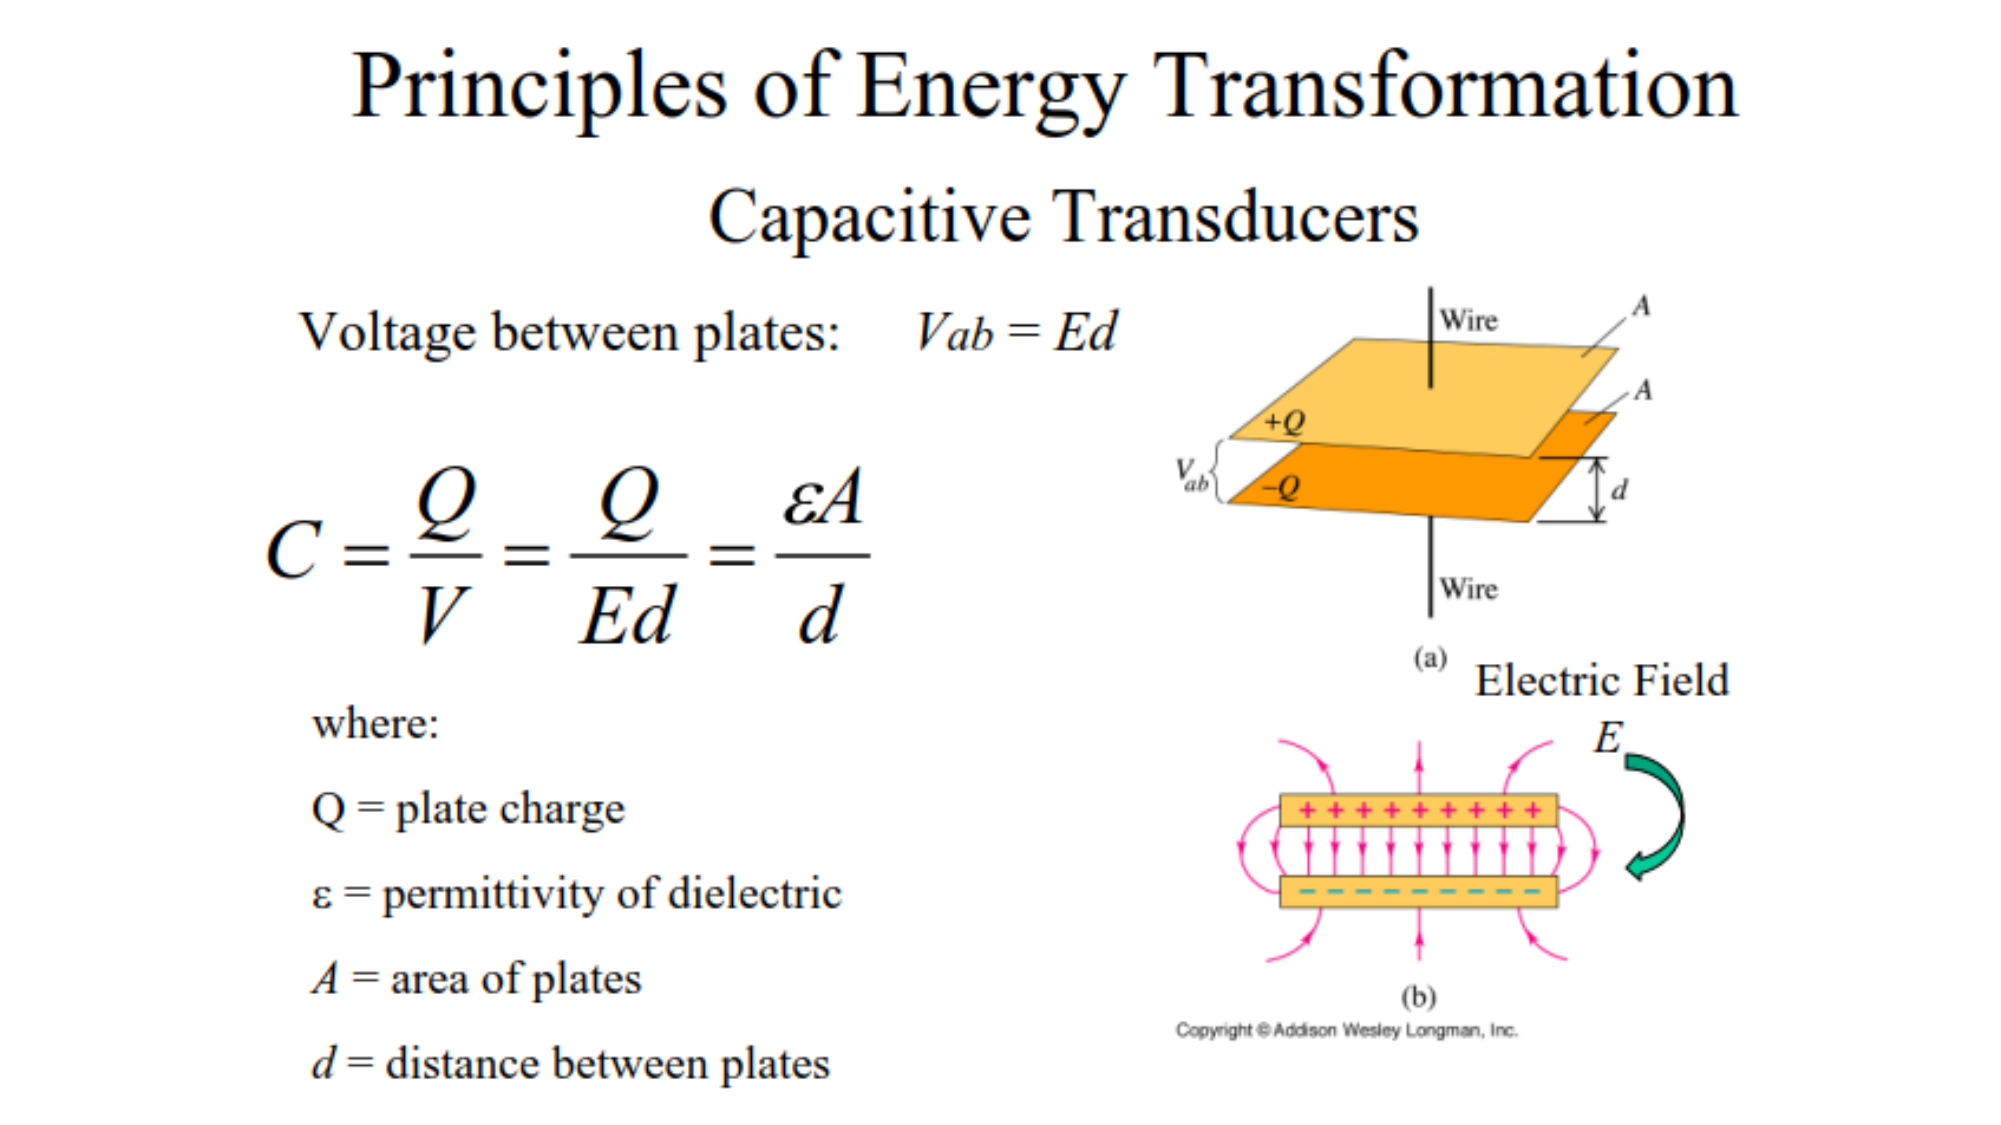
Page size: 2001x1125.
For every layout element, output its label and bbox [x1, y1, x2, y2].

picture [247, 27, 1752, 1098]
